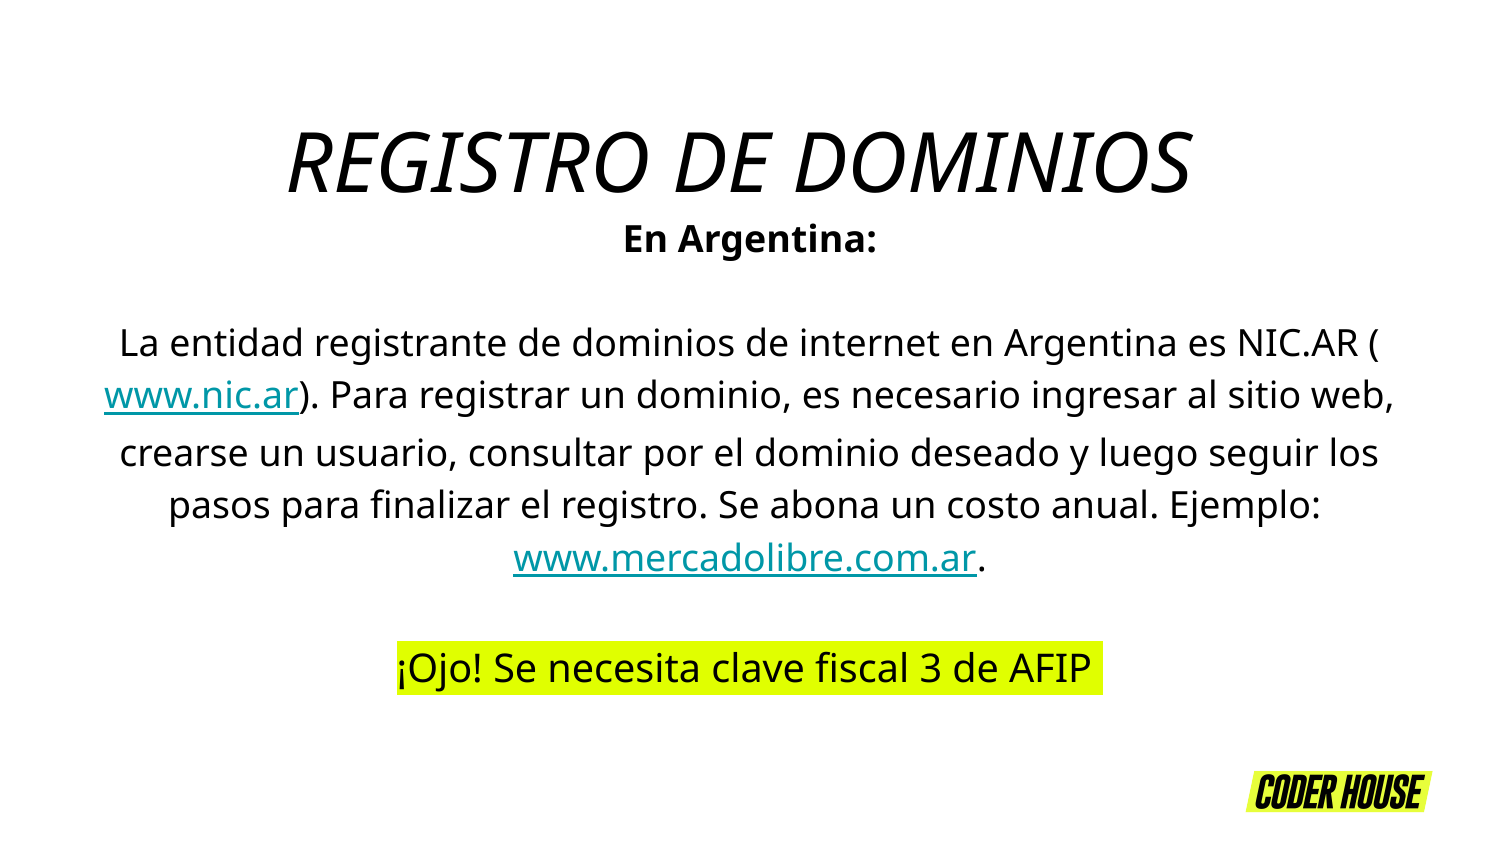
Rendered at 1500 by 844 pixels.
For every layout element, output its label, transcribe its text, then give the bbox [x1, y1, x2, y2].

picture [1241, 764, 1437, 819]
text_box REGISTRO DE DOMINIOS [105, 78, 1395, 194]
text_box En Argentina: La entidad registrante de dominios de internet en Argentina es NIC.AR (www.nic.ar). Para registrar un dominio, es necesario ingresar al sitio web, crearse un usuario, consultar por el dominio deseado y luego seguir los pasos para finalizar el registro. Se abona un costo anual. Ejemplo: www.mercadolibre.com.ar. ¡Ojo! Se necesita clave fiscal 3 de AFIP [57, 193, 1443, 686]
